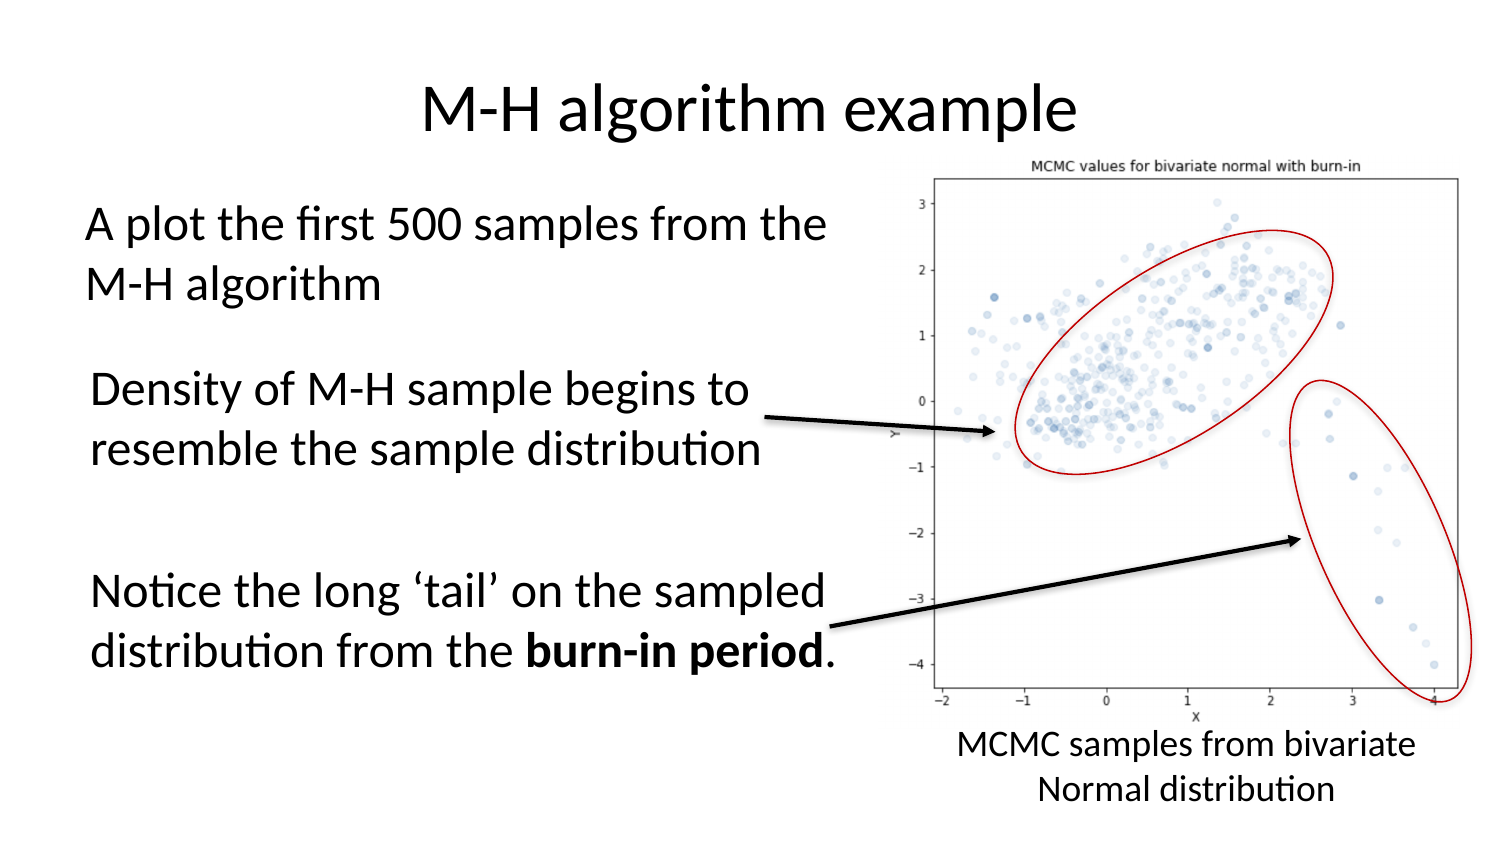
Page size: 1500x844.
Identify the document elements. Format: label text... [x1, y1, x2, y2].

title M-H algorithm example [75, 33, 1425, 175]
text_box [764, 416, 996, 433]
text_box MCMC samples from bivariate Normal distribution [905, 712, 1468, 796]
text_box Density of M-H sample begins to resemble the sample distribution [74, 348, 873, 499]
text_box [829, 538, 1302, 627]
picture [878, 155, 1461, 729]
list Notice the long ‘tail’ on the sampled distribution from the burn-in period. [75, 550, 873, 701]
list A plot the first 500 samples from the M-H algorithm [70, 182, 873, 323]
text_box [1465, 590, 1473, 686]
